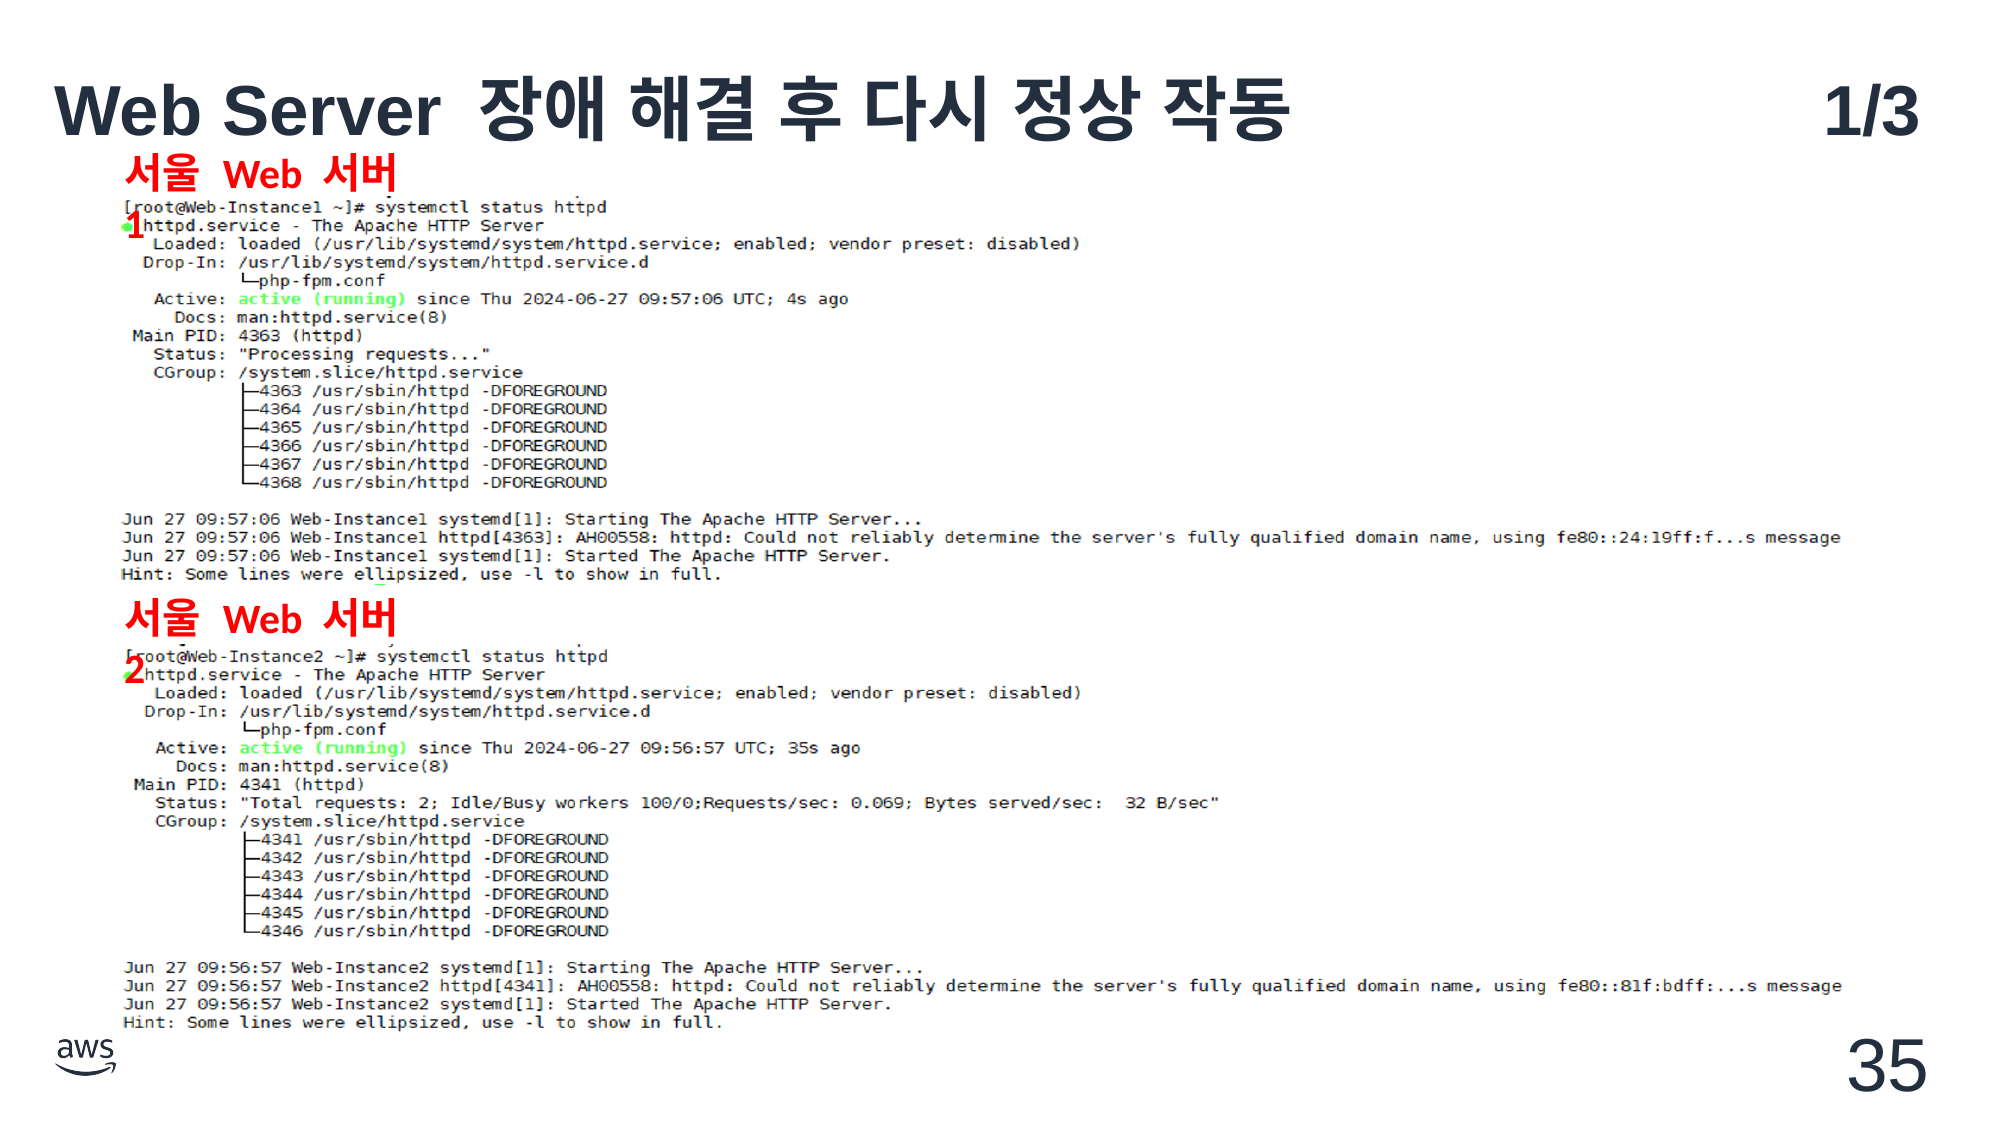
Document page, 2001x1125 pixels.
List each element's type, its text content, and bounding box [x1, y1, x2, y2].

text_box 서울 Web 서버 2 [109, 584, 453, 699]
slide_number 35 [1494, 1031, 1945, 1092]
text_box 서울 Web 서버 1 [109, 139, 453, 255]
picture [55, 1039, 116, 1076]
picture [121, 196, 1847, 585]
picture [121, 644, 1847, 1032]
title Web Server 장애 해결 후 다시 정상 작동 1/3 [39, 59, 1961, 166]
